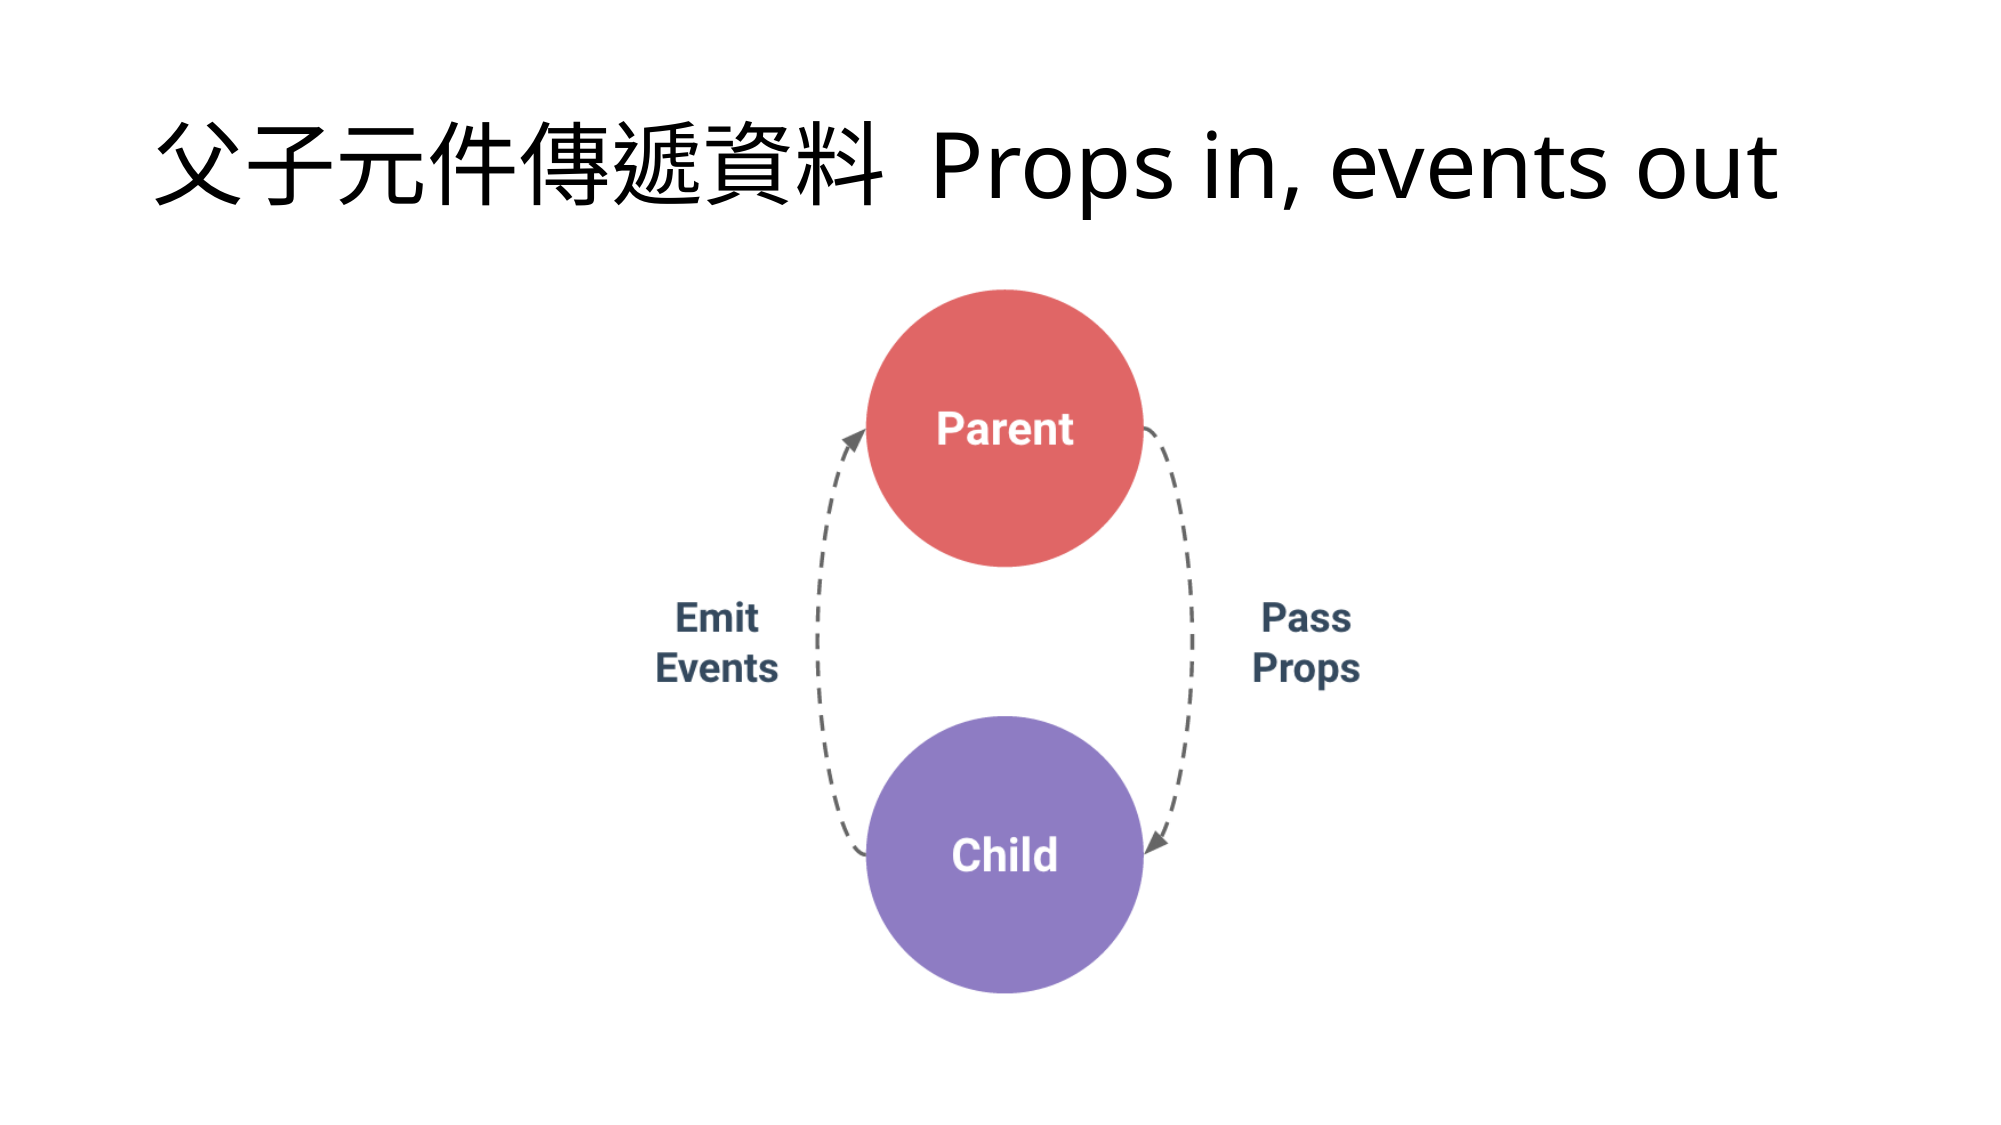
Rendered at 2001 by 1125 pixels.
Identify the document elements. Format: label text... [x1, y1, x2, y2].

title 父子元件傳遞資料 Props in, events out [137, 59, 1863, 278]
picture [549, 277, 1451, 1014]
